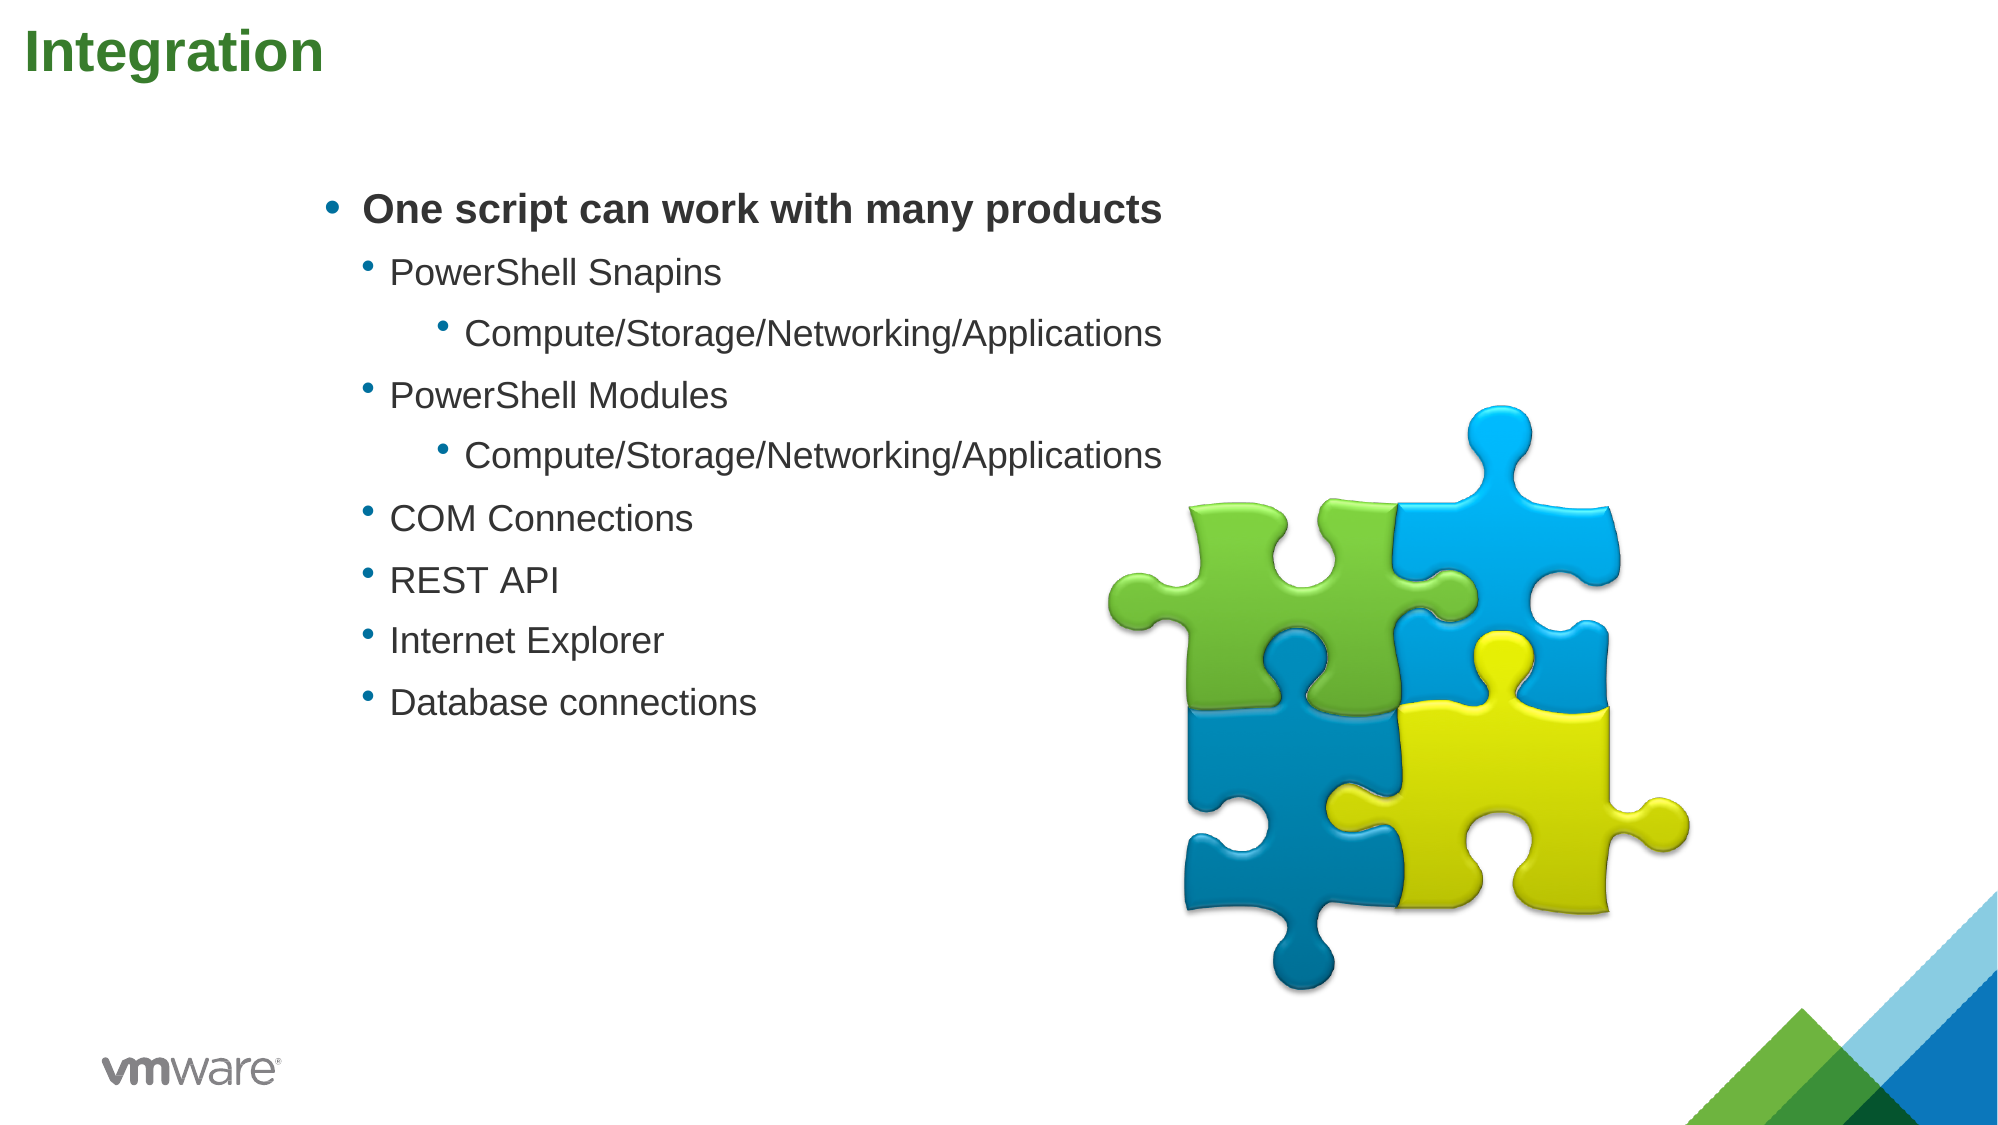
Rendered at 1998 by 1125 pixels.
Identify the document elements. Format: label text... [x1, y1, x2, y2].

text_box One script can work with many products PowerShell Snapins Compute/Storage/Networking/Applications PowerShell Modules Compute/Storage/Networking/Applications COM Connections REST API Internet Explorer Database connections [321, 166, 1171, 724]
text_box [1176, 728, 1412, 1001]
text_box [1412, 626, 1697, 926]
title Integration [22, 11, 328, 202]
text_box [1100, 494, 1486, 728]
text_box [1383, 401, 1628, 626]
picture [1673, 886, 1998, 1125]
